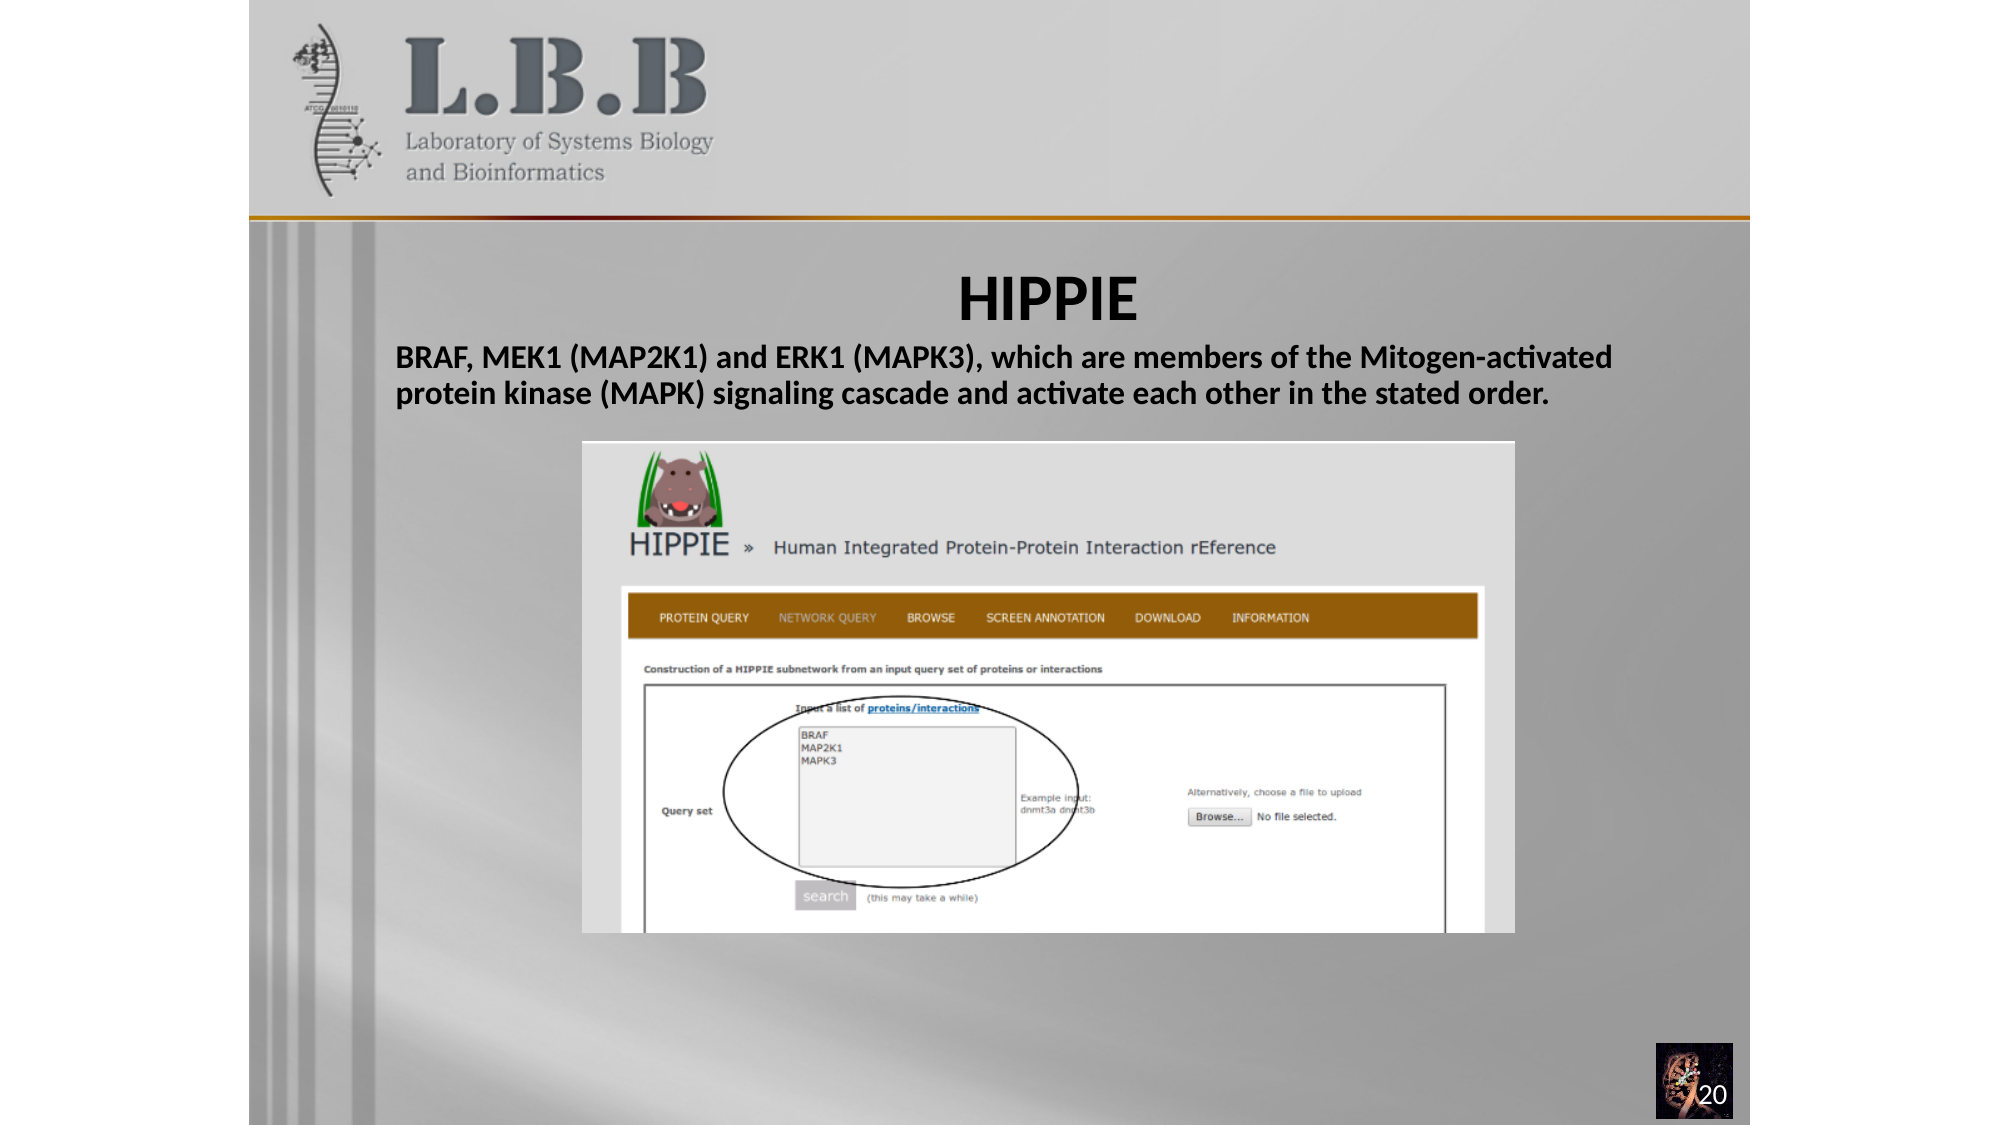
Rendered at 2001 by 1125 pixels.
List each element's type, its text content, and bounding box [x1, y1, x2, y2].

title HIPPIE [364, 239, 1733, 343]
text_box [1656, 1043, 1752, 1119]
picture [249, 0, 1750, 1125]
subtitle BRAF, MEK1 (MAP2K1) and ERK1 (MAPK3), which are members of the Mitogen-activated protein kinase (MAPK) signaling cascade and activate each other in the stated order. [380, 332, 1717, 1032]
